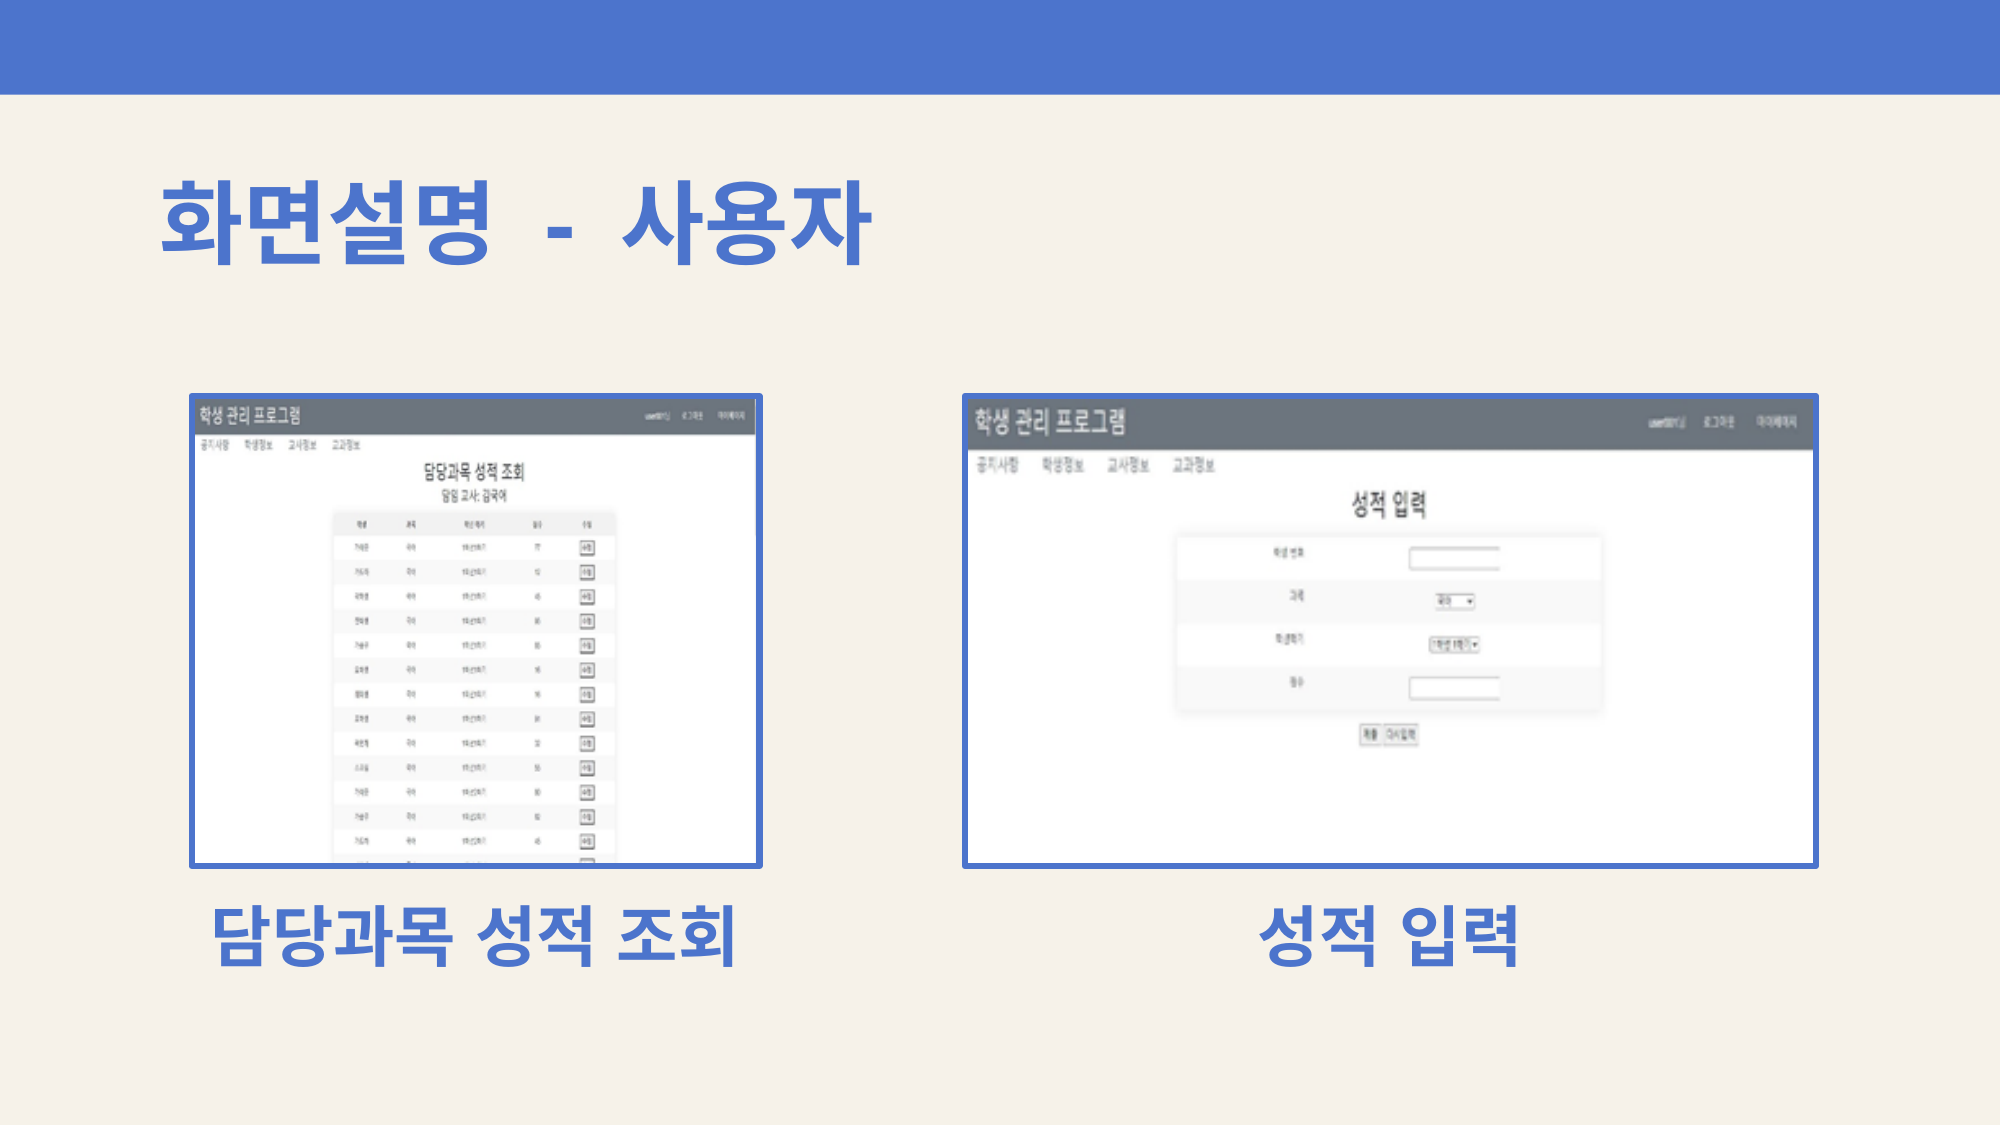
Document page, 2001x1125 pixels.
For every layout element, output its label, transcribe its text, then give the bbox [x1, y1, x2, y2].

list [194, 399, 757, 863]
text_box 담당과목 성적 조회 [163, 883, 788, 998]
text_box 화면설명 - 사용자 [144, 108, 1269, 348]
picture [967, 399, 1813, 863]
text_box 성적 입력 [1150, 883, 1630, 998]
text_box [0, 0, 2000, 95]
